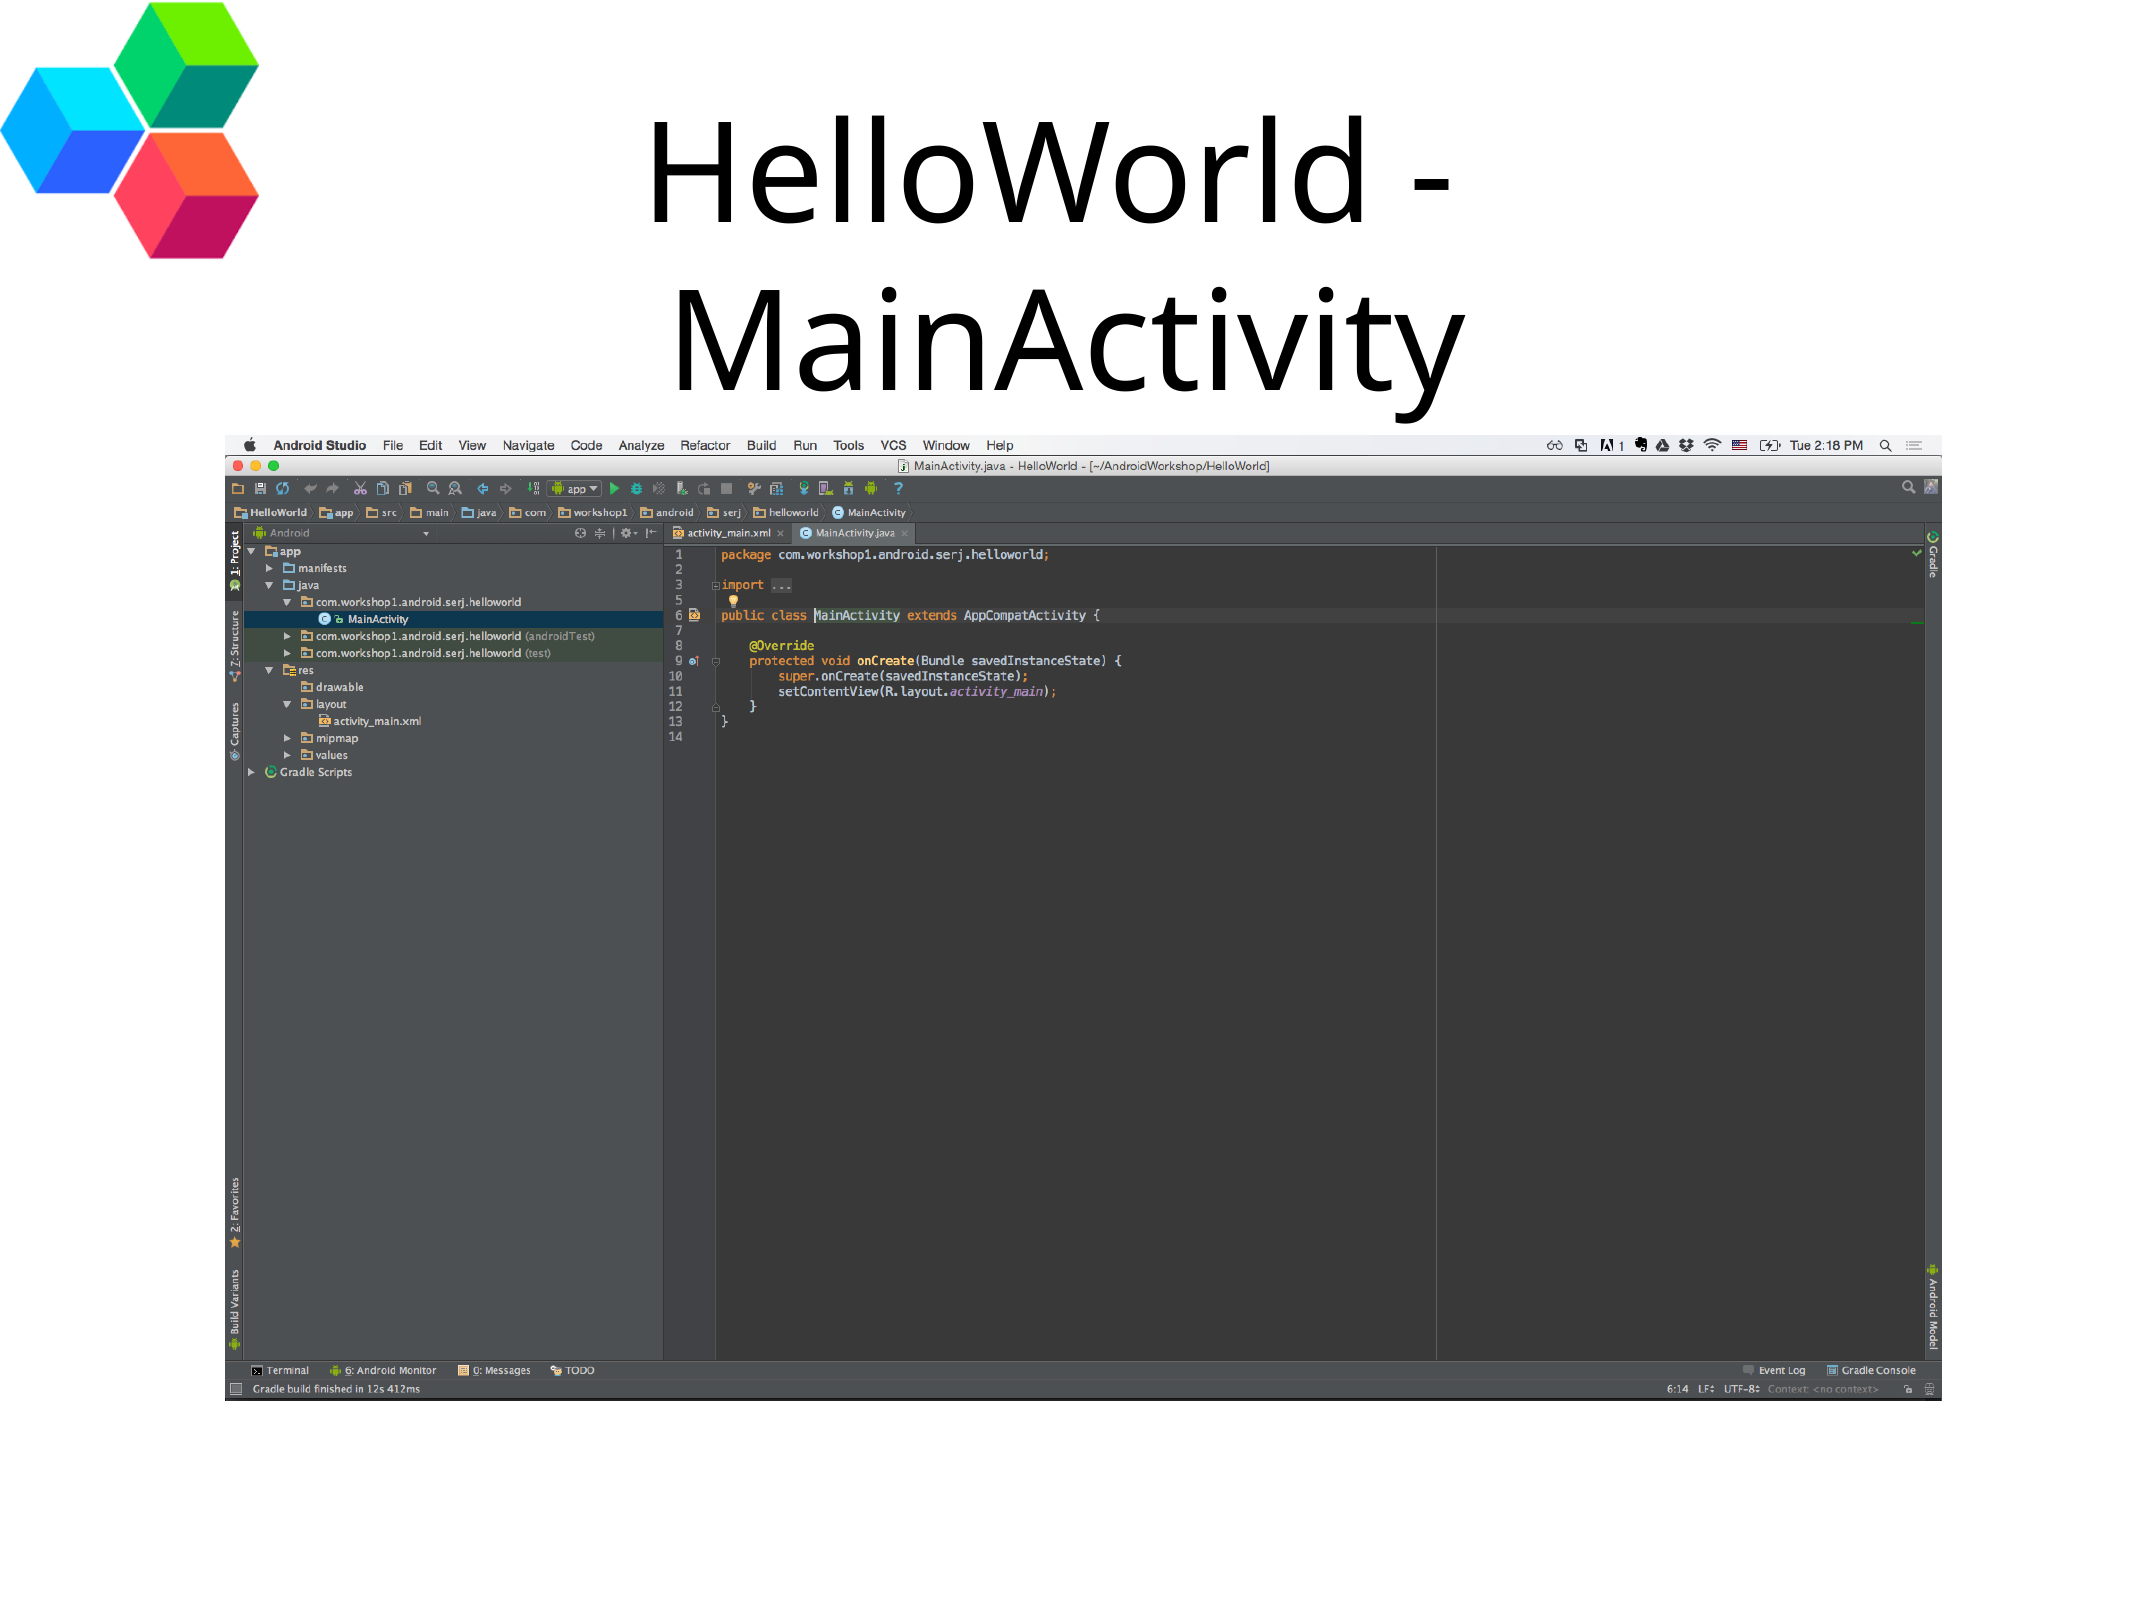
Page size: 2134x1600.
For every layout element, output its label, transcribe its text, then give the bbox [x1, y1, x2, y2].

picture [224, 435, 1942, 1402]
picture [0, 1, 259, 260]
title HelloWorld - MainActivity [155, 72, 1978, 428]
